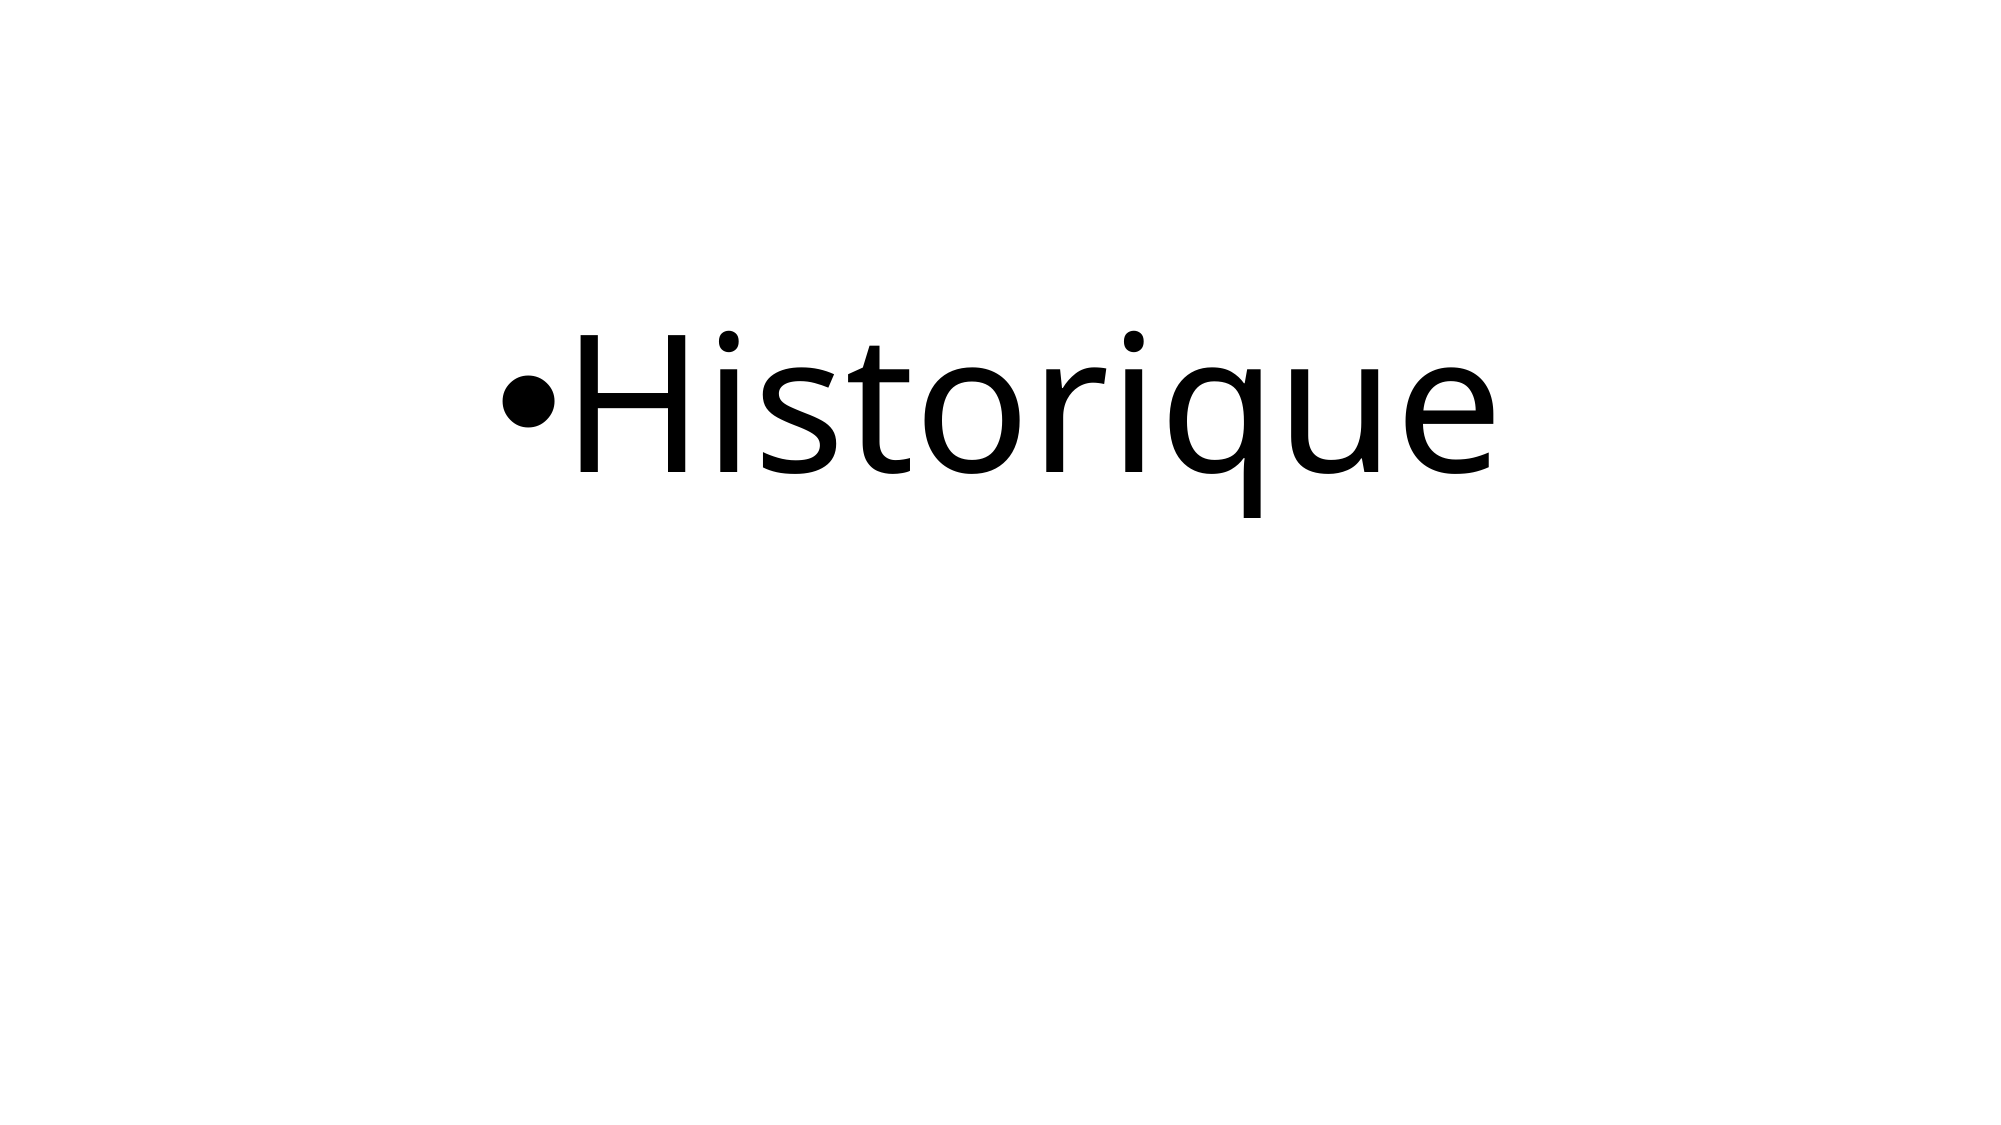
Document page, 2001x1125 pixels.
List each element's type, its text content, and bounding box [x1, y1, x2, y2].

list Historique [137, 299, 1863, 1014]
